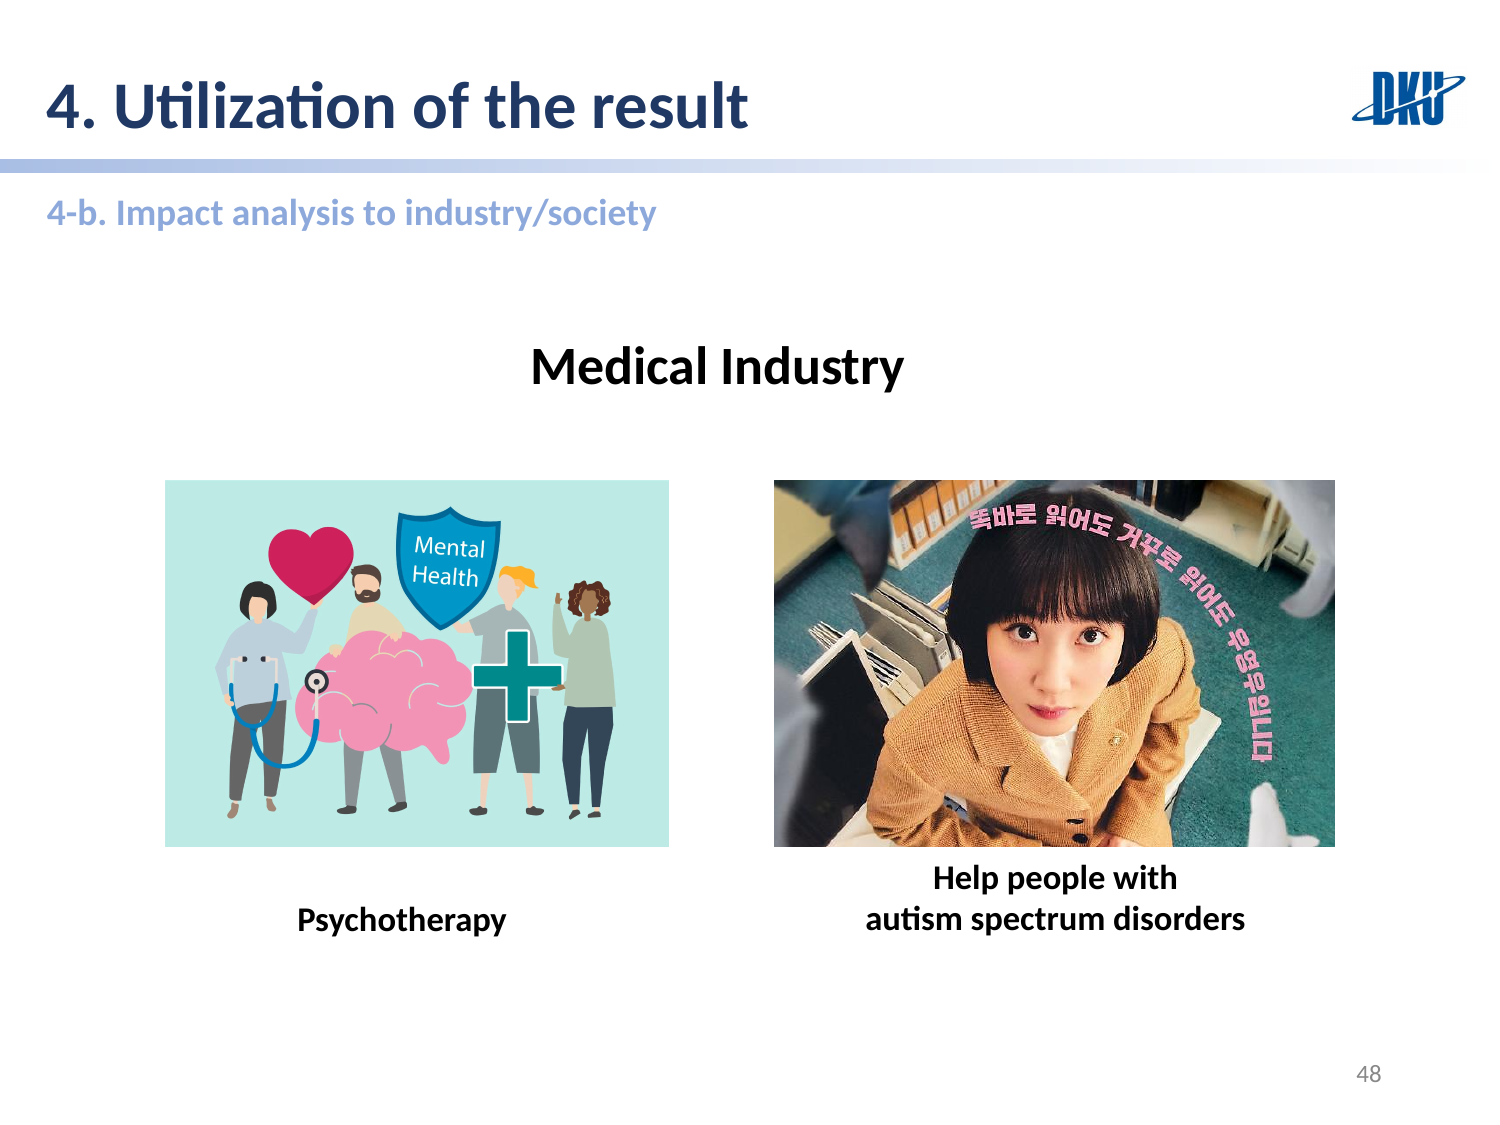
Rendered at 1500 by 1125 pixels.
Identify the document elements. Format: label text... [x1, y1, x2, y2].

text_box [165, 480, 669, 947]
slide_number 48 [1059, 1042, 1397, 1103]
text_box 4. Utilization of the result [31, 54, 1193, 149]
text_box 4-b. Impact analysis to industry/society [31, 180, 951, 241]
text_box [0, 159, 1498, 173]
text_box Medical Industry [515, 322, 985, 403]
picture [1349, 66, 1469, 131]
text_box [774, 480, 1335, 947]
